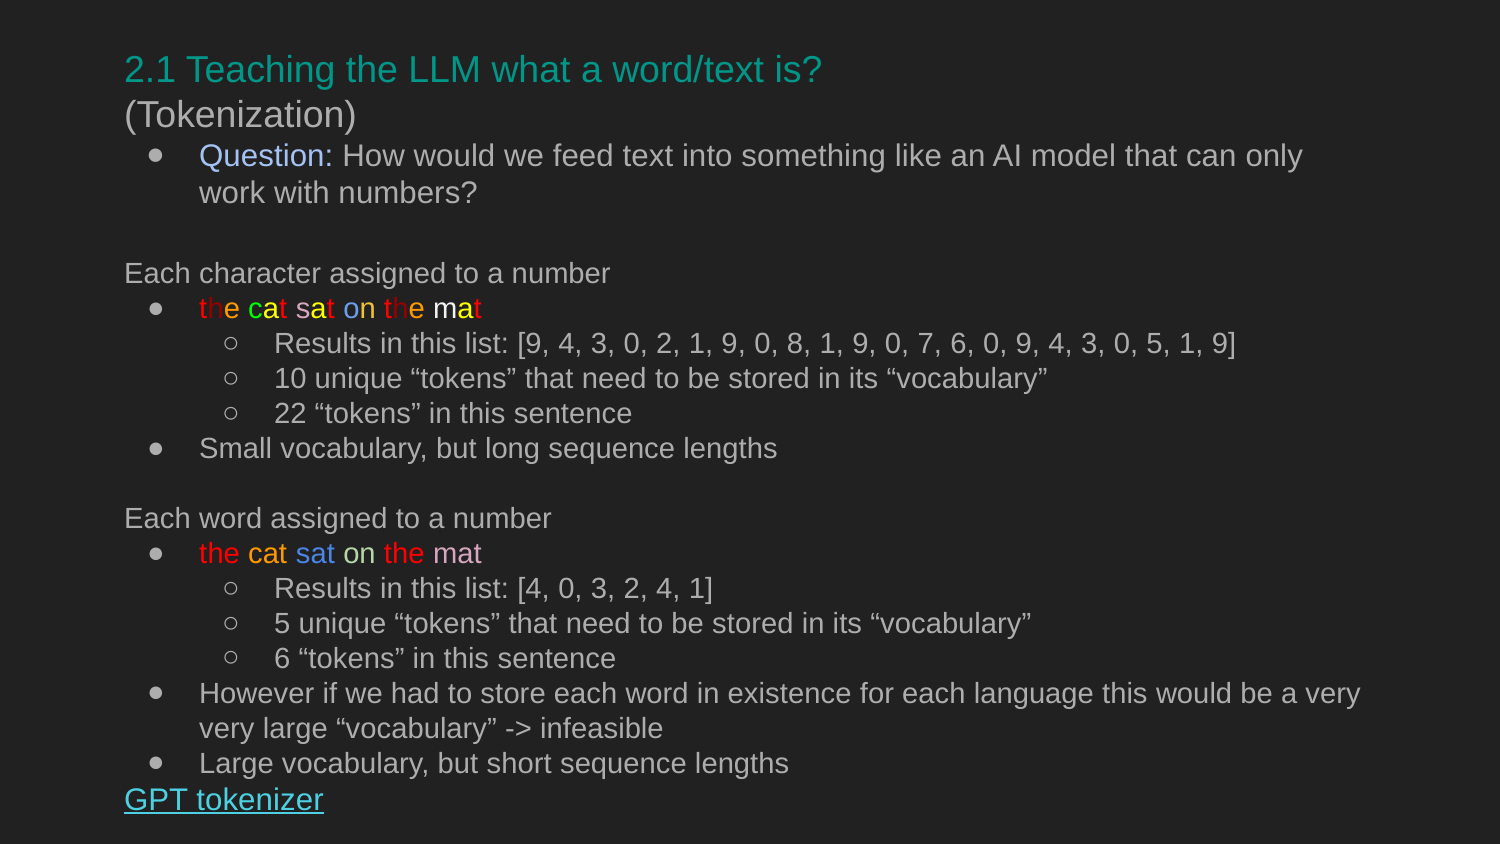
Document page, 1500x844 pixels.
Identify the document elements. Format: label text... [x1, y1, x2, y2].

text_box 2.1 Teaching the LLM what a word/text is? (Tokenization) Question: How would we feed text into something like an AI model that can only work with numbers? Each character assigned to a number the cat sat on the mat Results in this list: [9, 4, 3, 0, 2, 1, 9, 0, 8, 1, 9, 0, 7, 6, 0, 9, 4, 3, 0, 5, 1, 9] 10 unique “tokens” that need to be stored in its “vocabulary” 22 “tokens” in this sentence Small vocabulary, but long sequence lengths Each word assigned to a number the cat sat on the mat Results in this list: [4, 0, 3, 2, 4, 1] 5 unique “tokens” that need to be stored in its “vocabulary” 6 “tokens” in this sentence However if we had to store each word in existence for each language this would be a very very large “vocabulary” -> infeasible Large vocabulary, but short sequence lengths GPT tokenizer [109, 29, 1391, 844]
